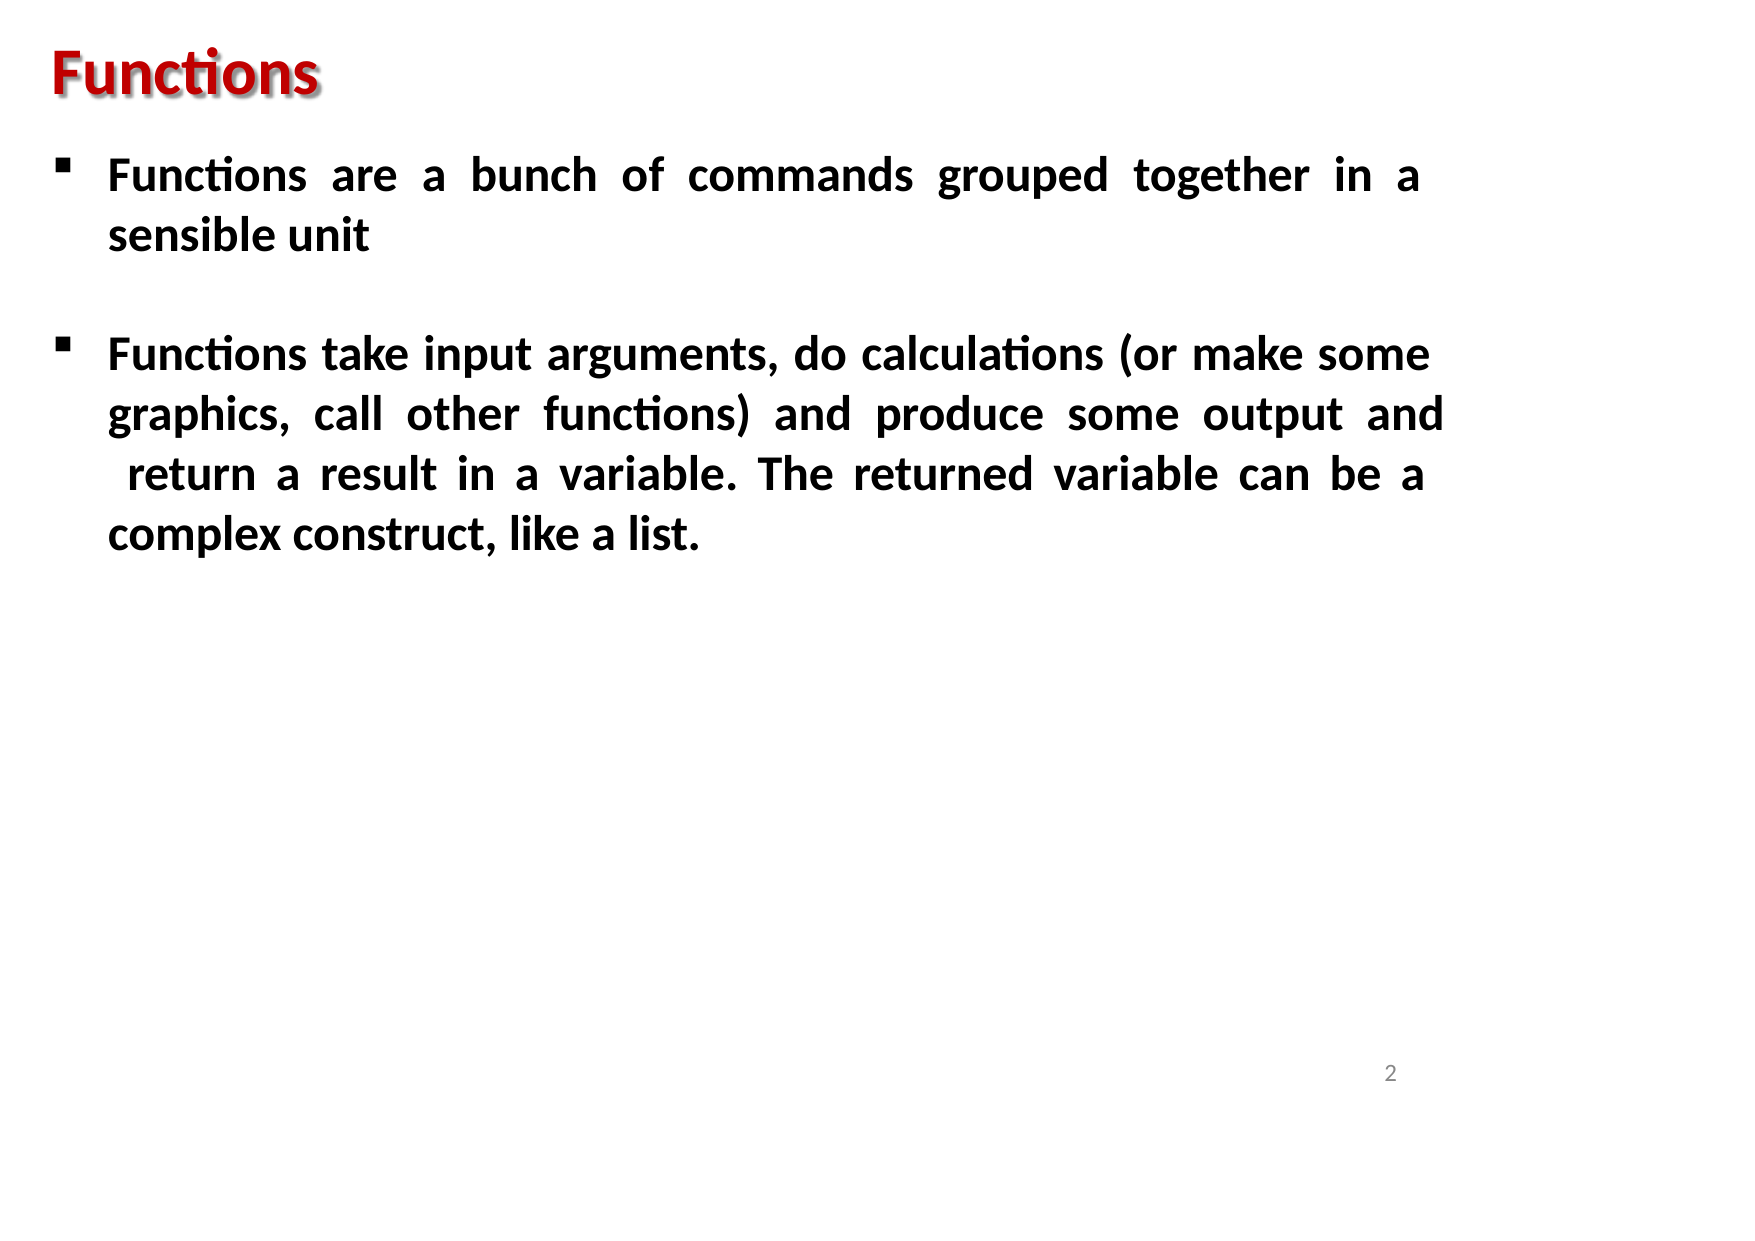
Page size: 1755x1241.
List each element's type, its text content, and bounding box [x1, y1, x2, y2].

title Functions [49, 25, 323, 139]
text_box Functions are a bunch of commands grouped together in a sensible unit Functions take input arguments, do calculations (or make some graphics, call other functions) and produce some output and return a result in a variable. The returned variable can be a complex construct, like a list. [49, 139, 1446, 561]
picture [55, 49, 325, 102]
text_box 2 [1378, 1060, 1417, 1087]
